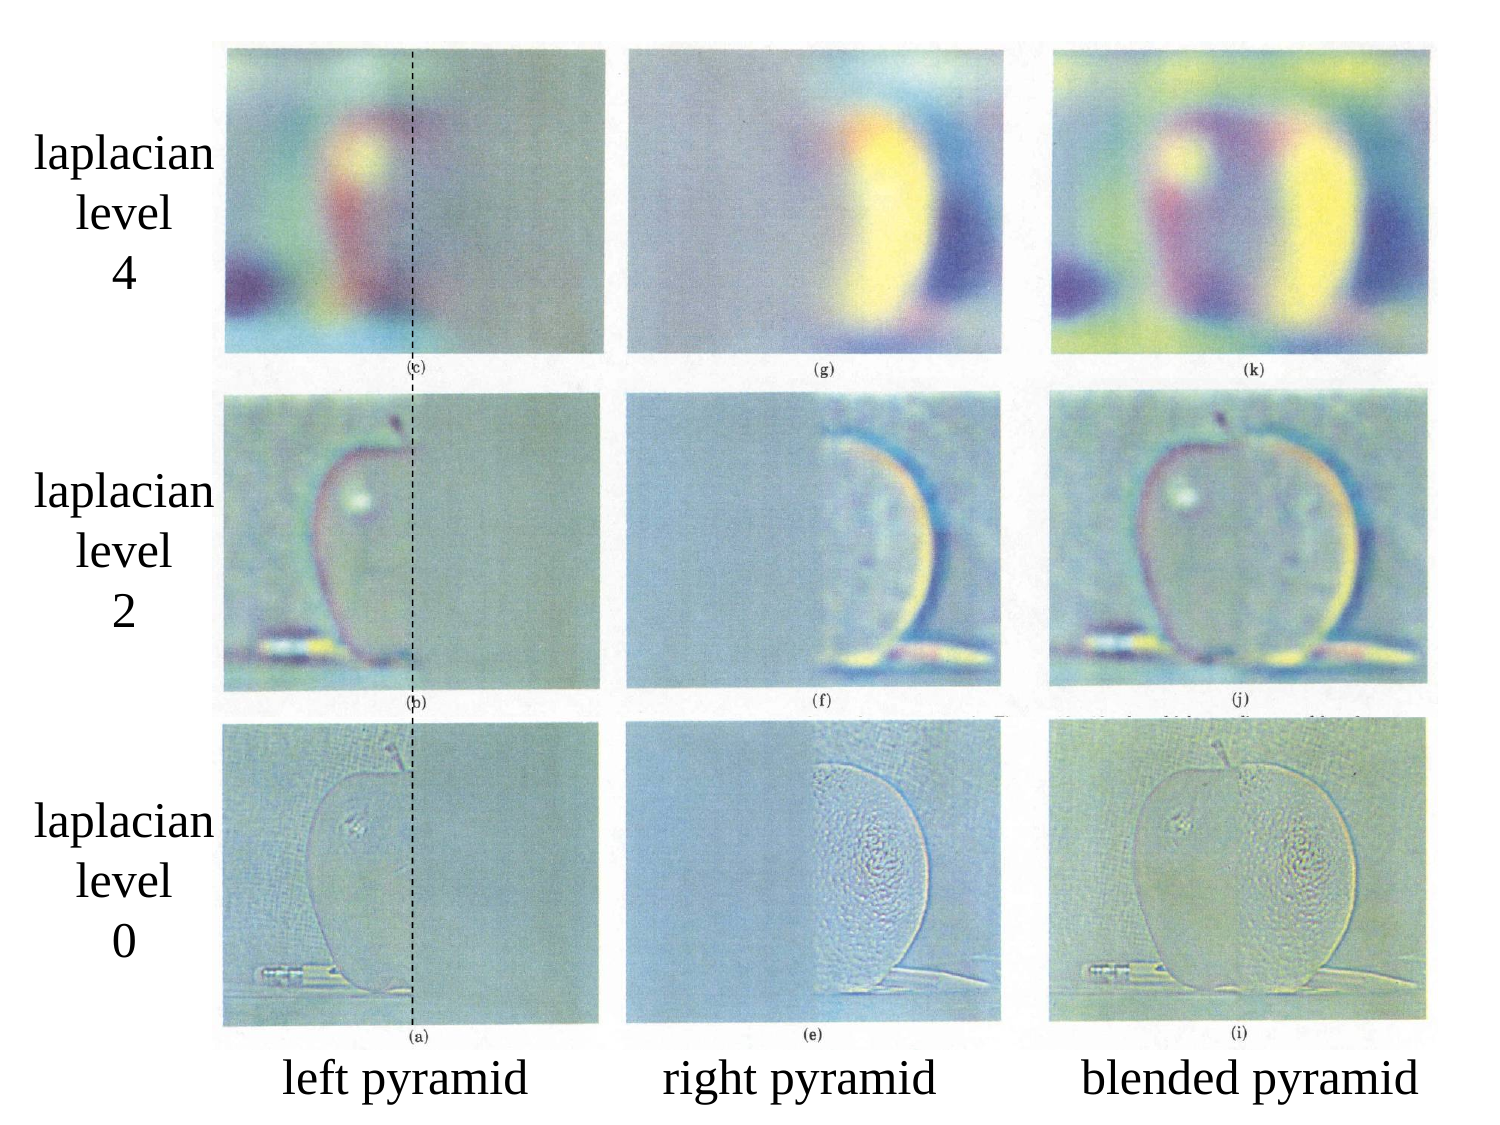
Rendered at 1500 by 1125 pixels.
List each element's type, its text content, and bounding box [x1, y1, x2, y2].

text_box right pyramid [647, 1058, 952, 1113]
picture [212, 717, 1438, 1051]
text_box laplacian level 0 [19, 780, 207, 975]
text_box left pyramid [267, 1058, 544, 1113]
text_box blended pyramid [1066, 1057, 1434, 1113]
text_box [18, 377, 1438, 717]
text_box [18, 41, 1438, 377]
